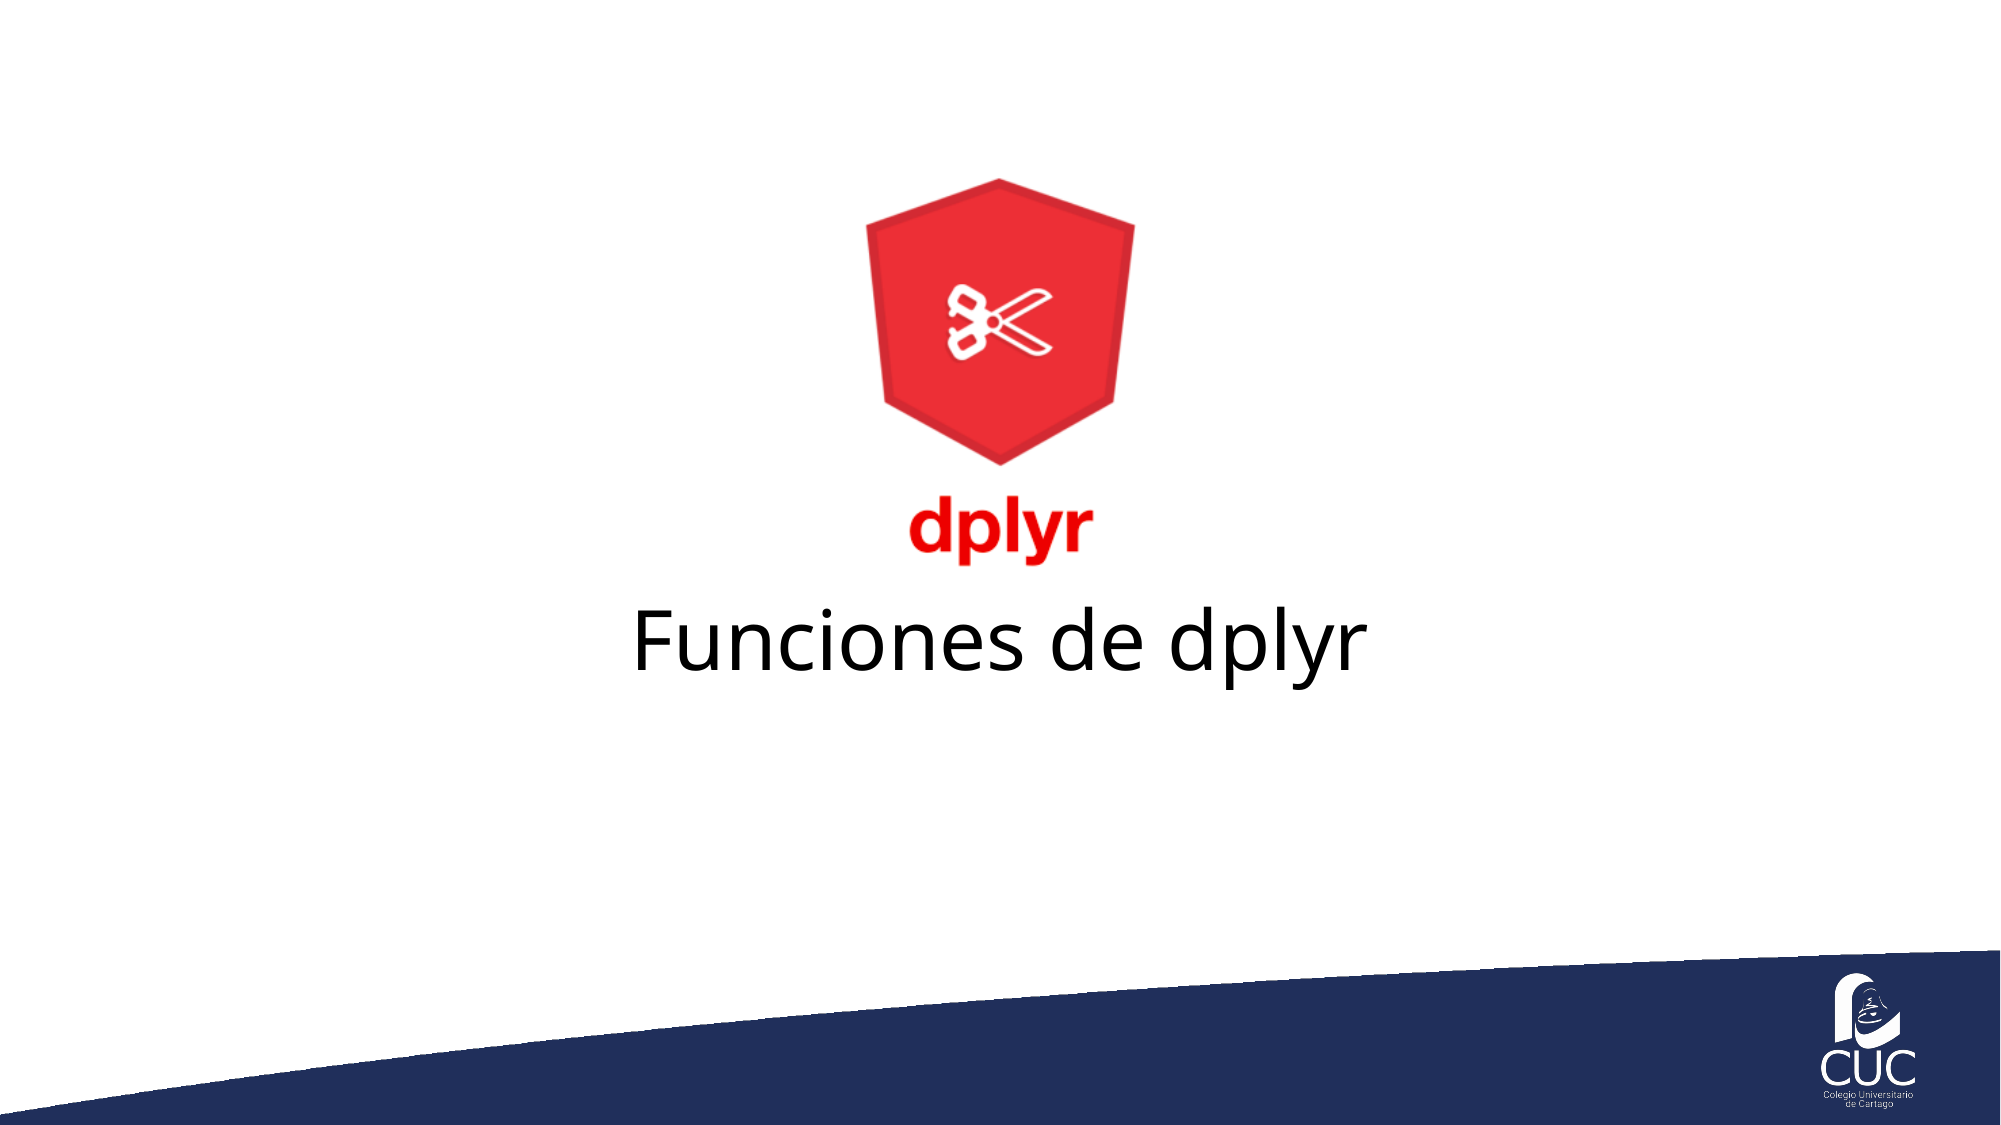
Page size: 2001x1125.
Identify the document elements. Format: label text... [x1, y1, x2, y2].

picture [0, 944, 2001, 1125]
picture [635, 161, 1365, 584]
subtitle Funciones de dplyr [249, 590, 1750, 863]
